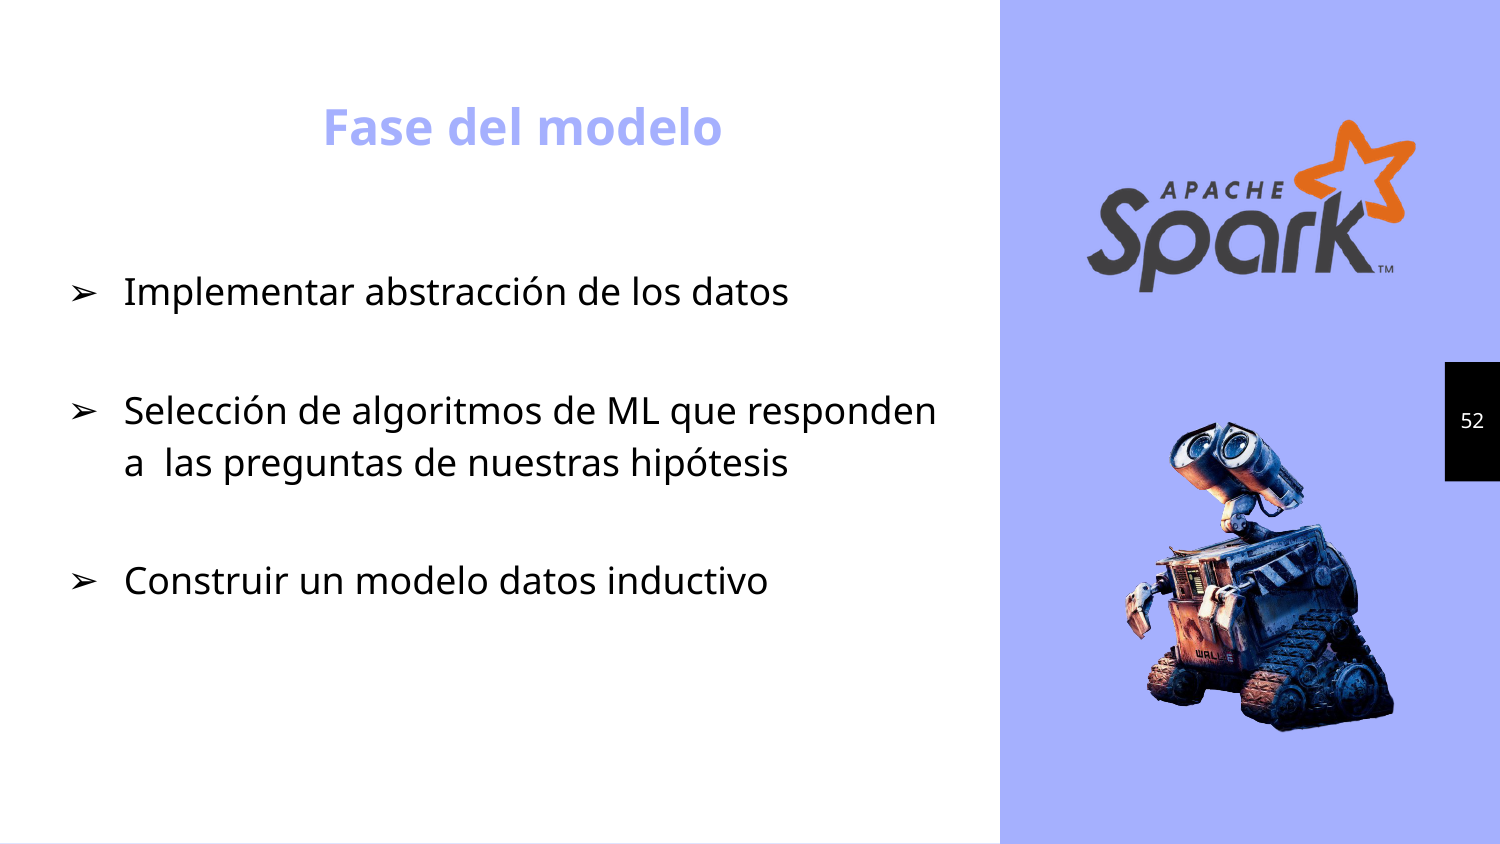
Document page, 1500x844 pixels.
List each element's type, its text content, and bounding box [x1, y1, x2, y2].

picture [1085, 118, 1417, 295]
slide_number ‹#› [1444, 362, 1500, 482]
picture [1096, 399, 1406, 744]
list Implementar abstracción de los datos Selección de algoritmos de ML que responden a las preguntas de nuestras hipótesis Construir un modelo datos inductivo [33, 362, 972, 756]
title Fase del modelo [65, 29, 981, 171]
